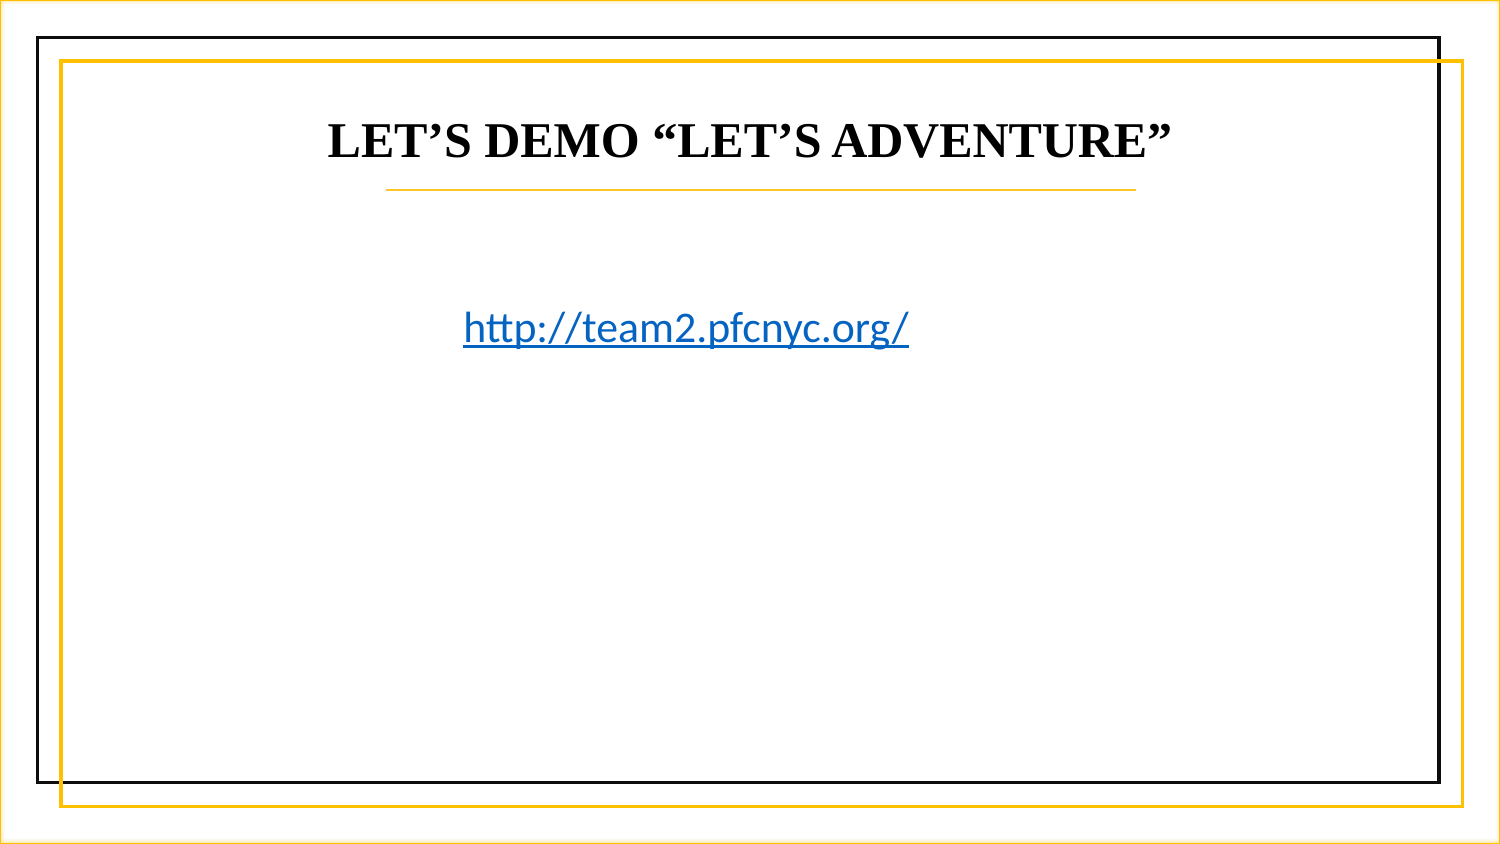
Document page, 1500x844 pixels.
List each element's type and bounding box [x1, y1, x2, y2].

text_box [0, 0, 1500, 844]
